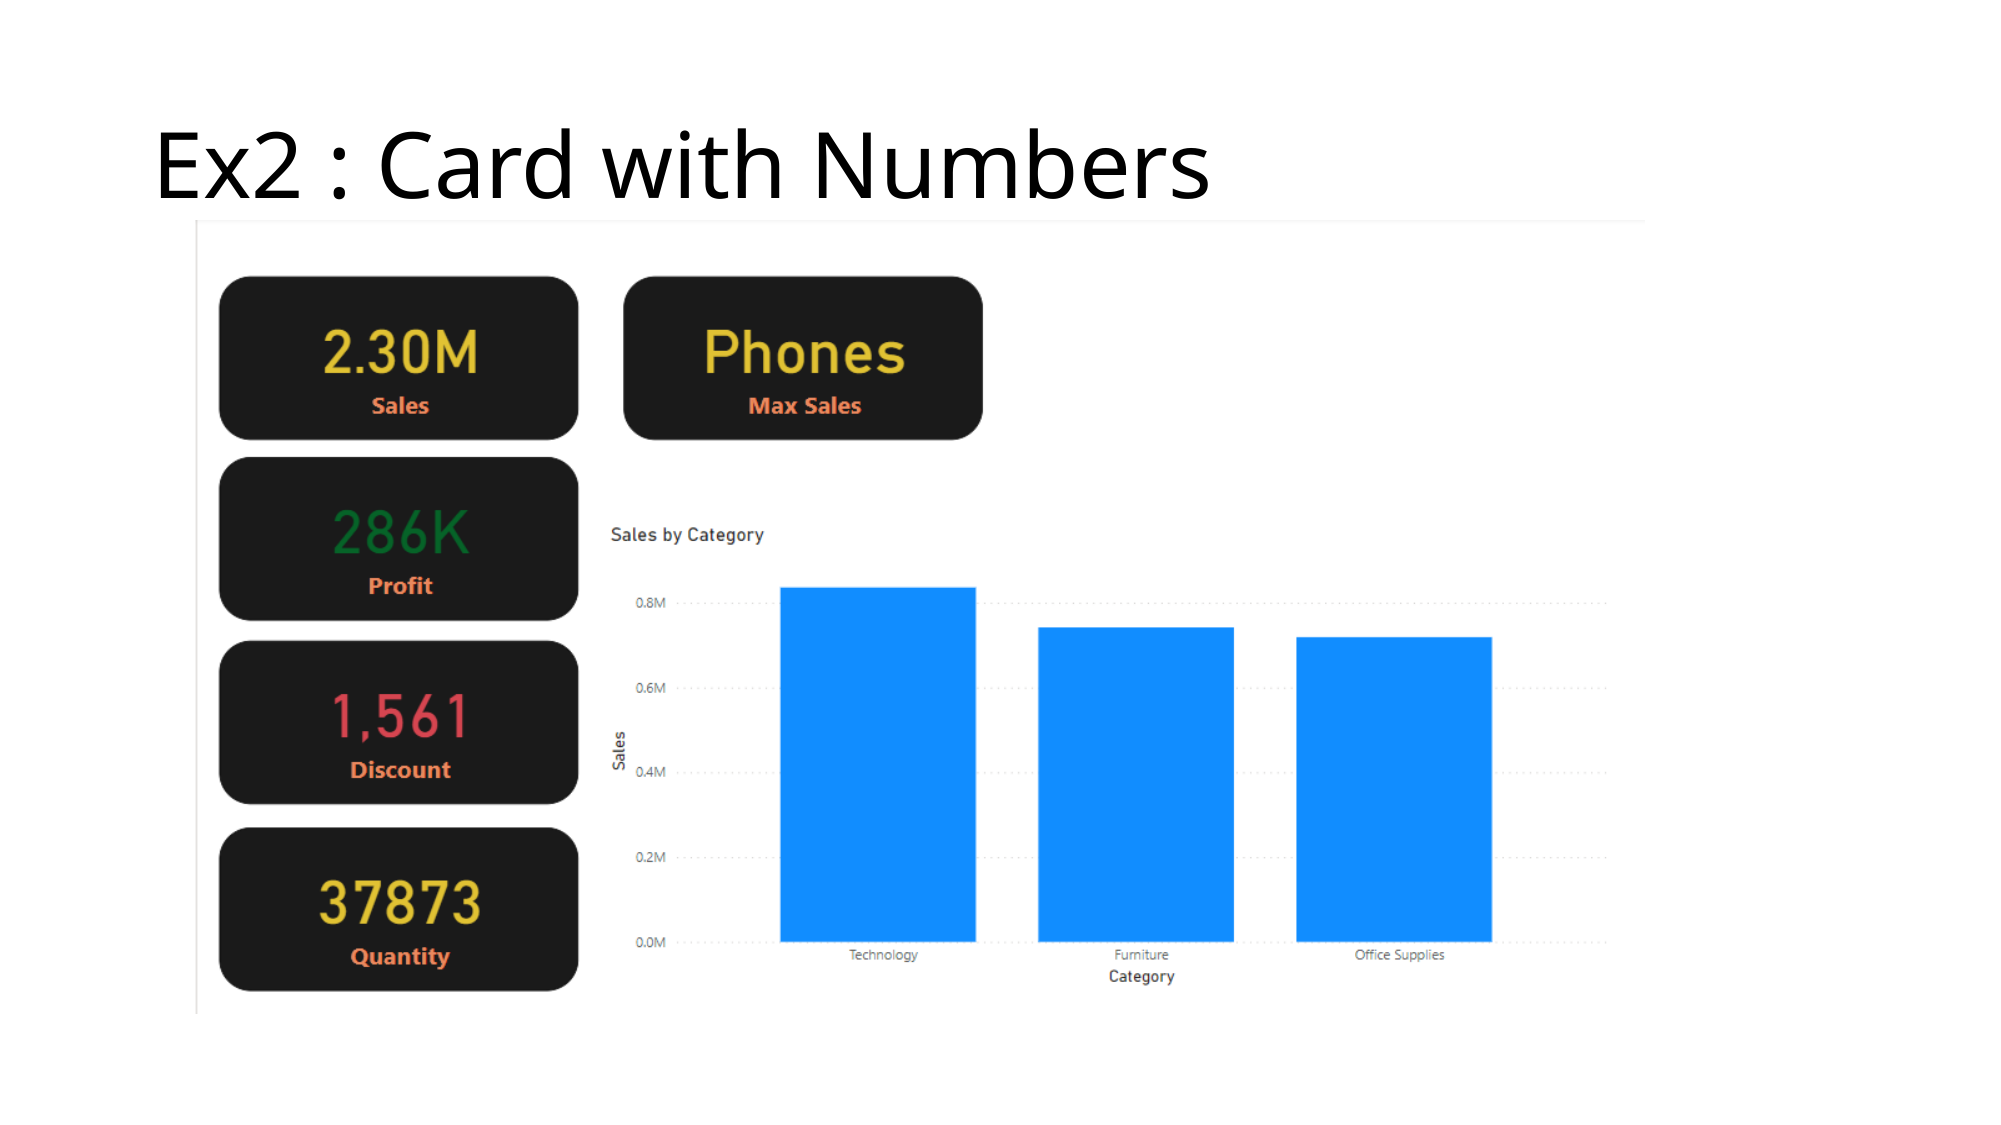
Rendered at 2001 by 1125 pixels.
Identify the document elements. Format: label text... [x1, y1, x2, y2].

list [195, 220, 1645, 1014]
title Ex2 : Card with Numbers [137, 59, 1863, 278]
